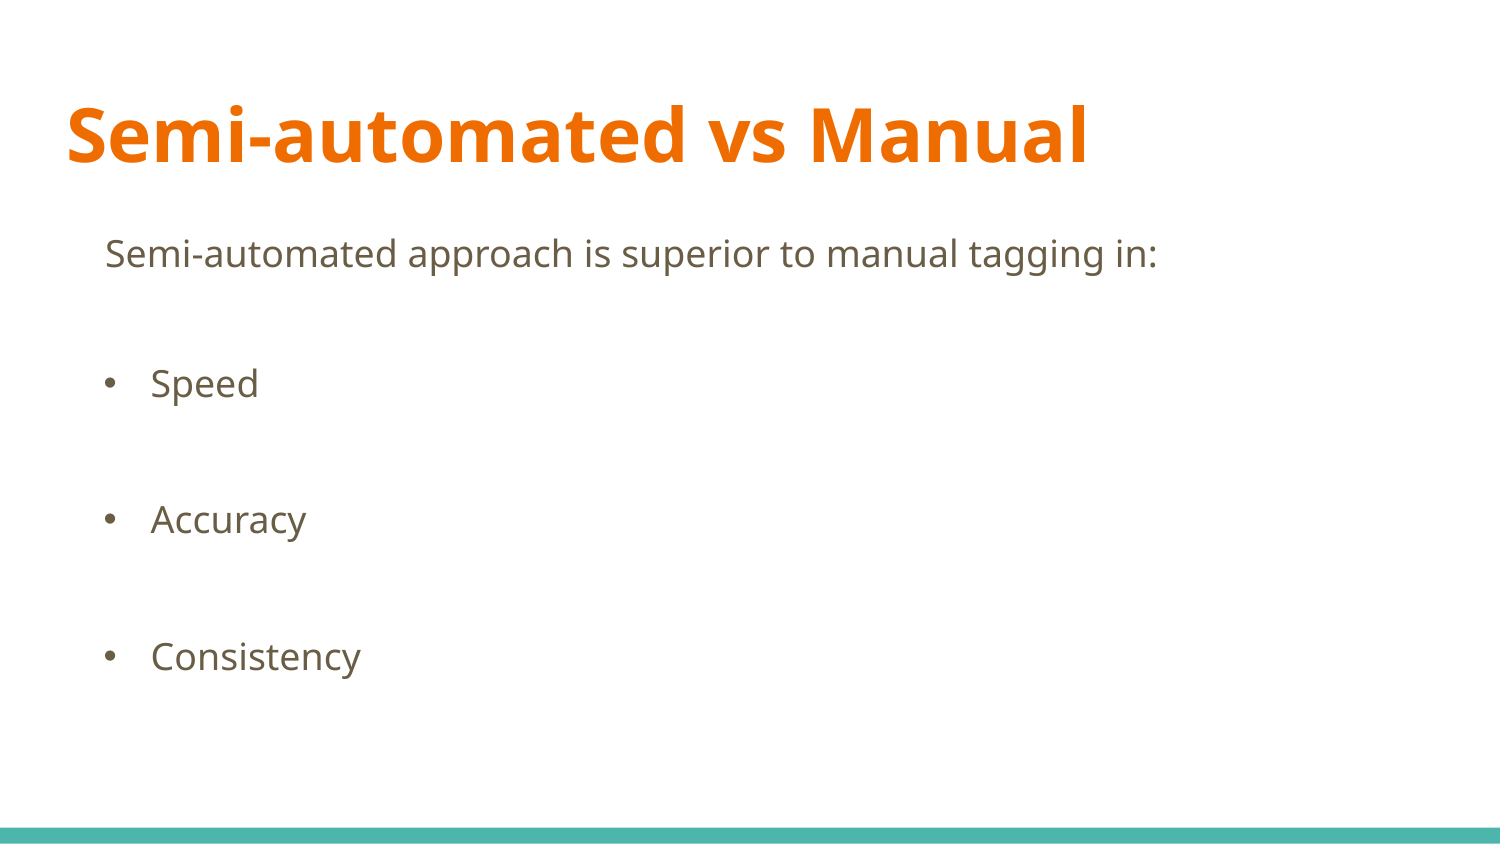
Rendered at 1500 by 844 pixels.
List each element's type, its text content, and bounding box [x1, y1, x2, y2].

title Semi-automated vs Manual [51, 72, 1449, 189]
list Semi-automated approach is superior to manual tagging in: Speed Accuracy Consistency [51, 207, 1449, 750]
